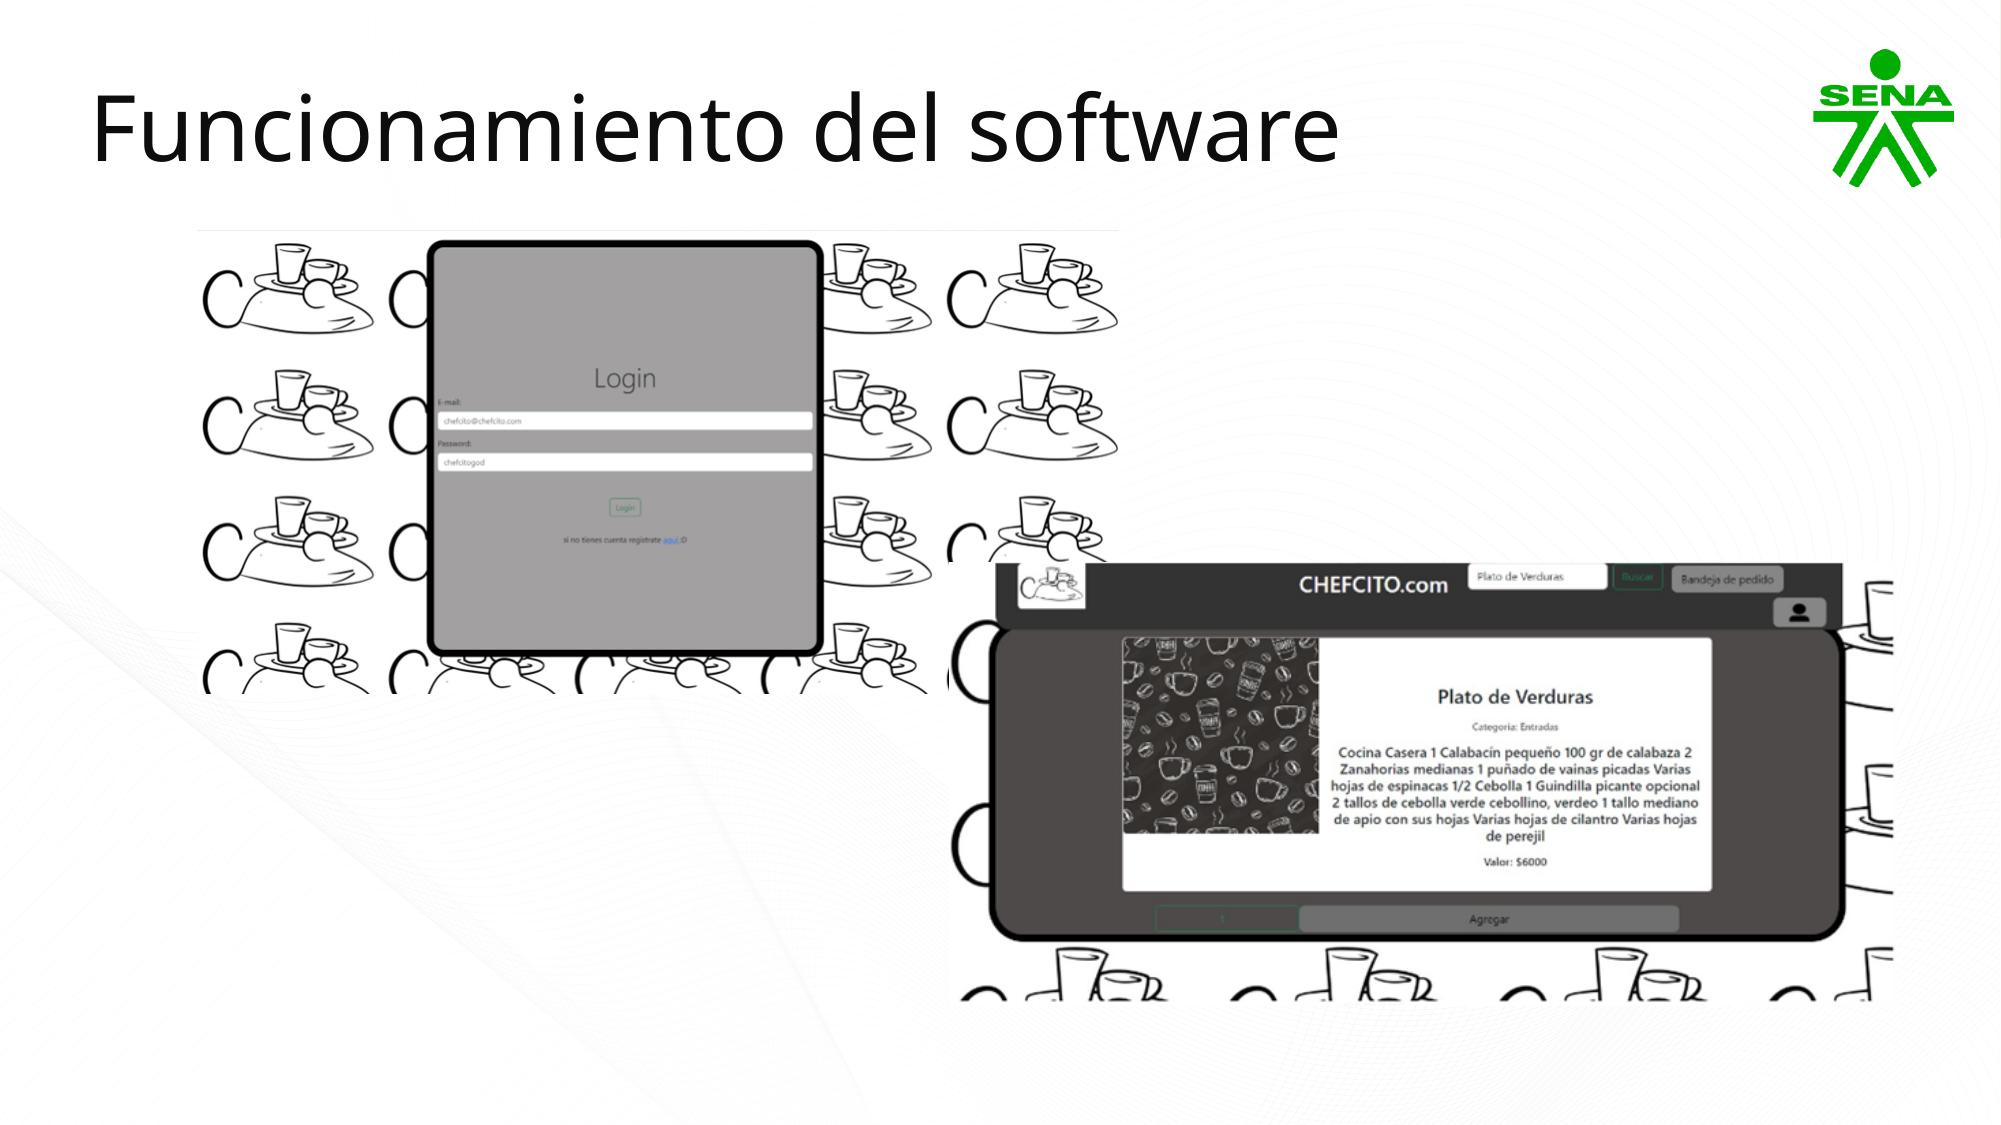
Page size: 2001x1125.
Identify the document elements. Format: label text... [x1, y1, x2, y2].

text_box Funcionamiento del software [74, 75, 1800, 186]
picture [0, 0, 2001, 1125]
